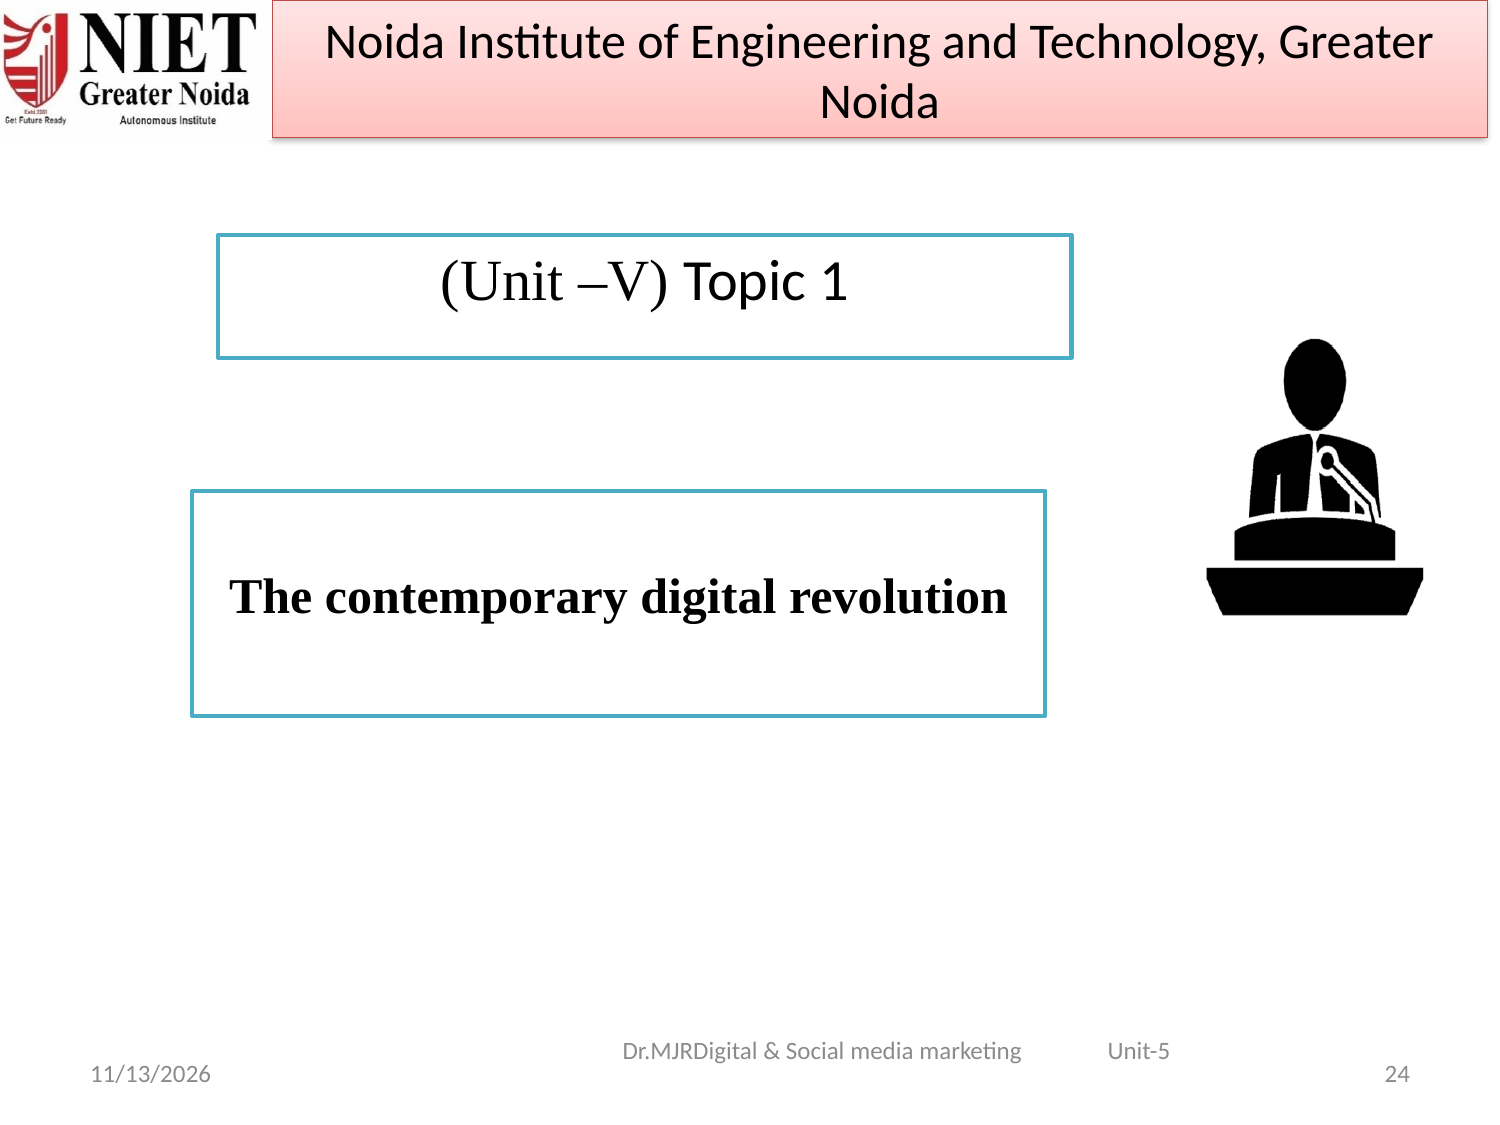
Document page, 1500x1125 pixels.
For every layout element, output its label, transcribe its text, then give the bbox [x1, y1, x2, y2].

slide_number 24 [1074, 1042, 1425, 1103]
picture [1169, 292, 1455, 673]
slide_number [75, 1042, 425, 1103]
picture [0, 0, 273, 140]
footer Dr.MJRDigital & Social media marketing Unit-5 [512, 1012, 1288, 1087]
text_box (Unit –V) Topic 1 [216, 233, 1074, 360]
subtitle The contemporary digital revolution [190, 489, 1047, 718]
title Noida Institute of Engineering and Technology, Greater Noida [274, 0, 1488, 138]
